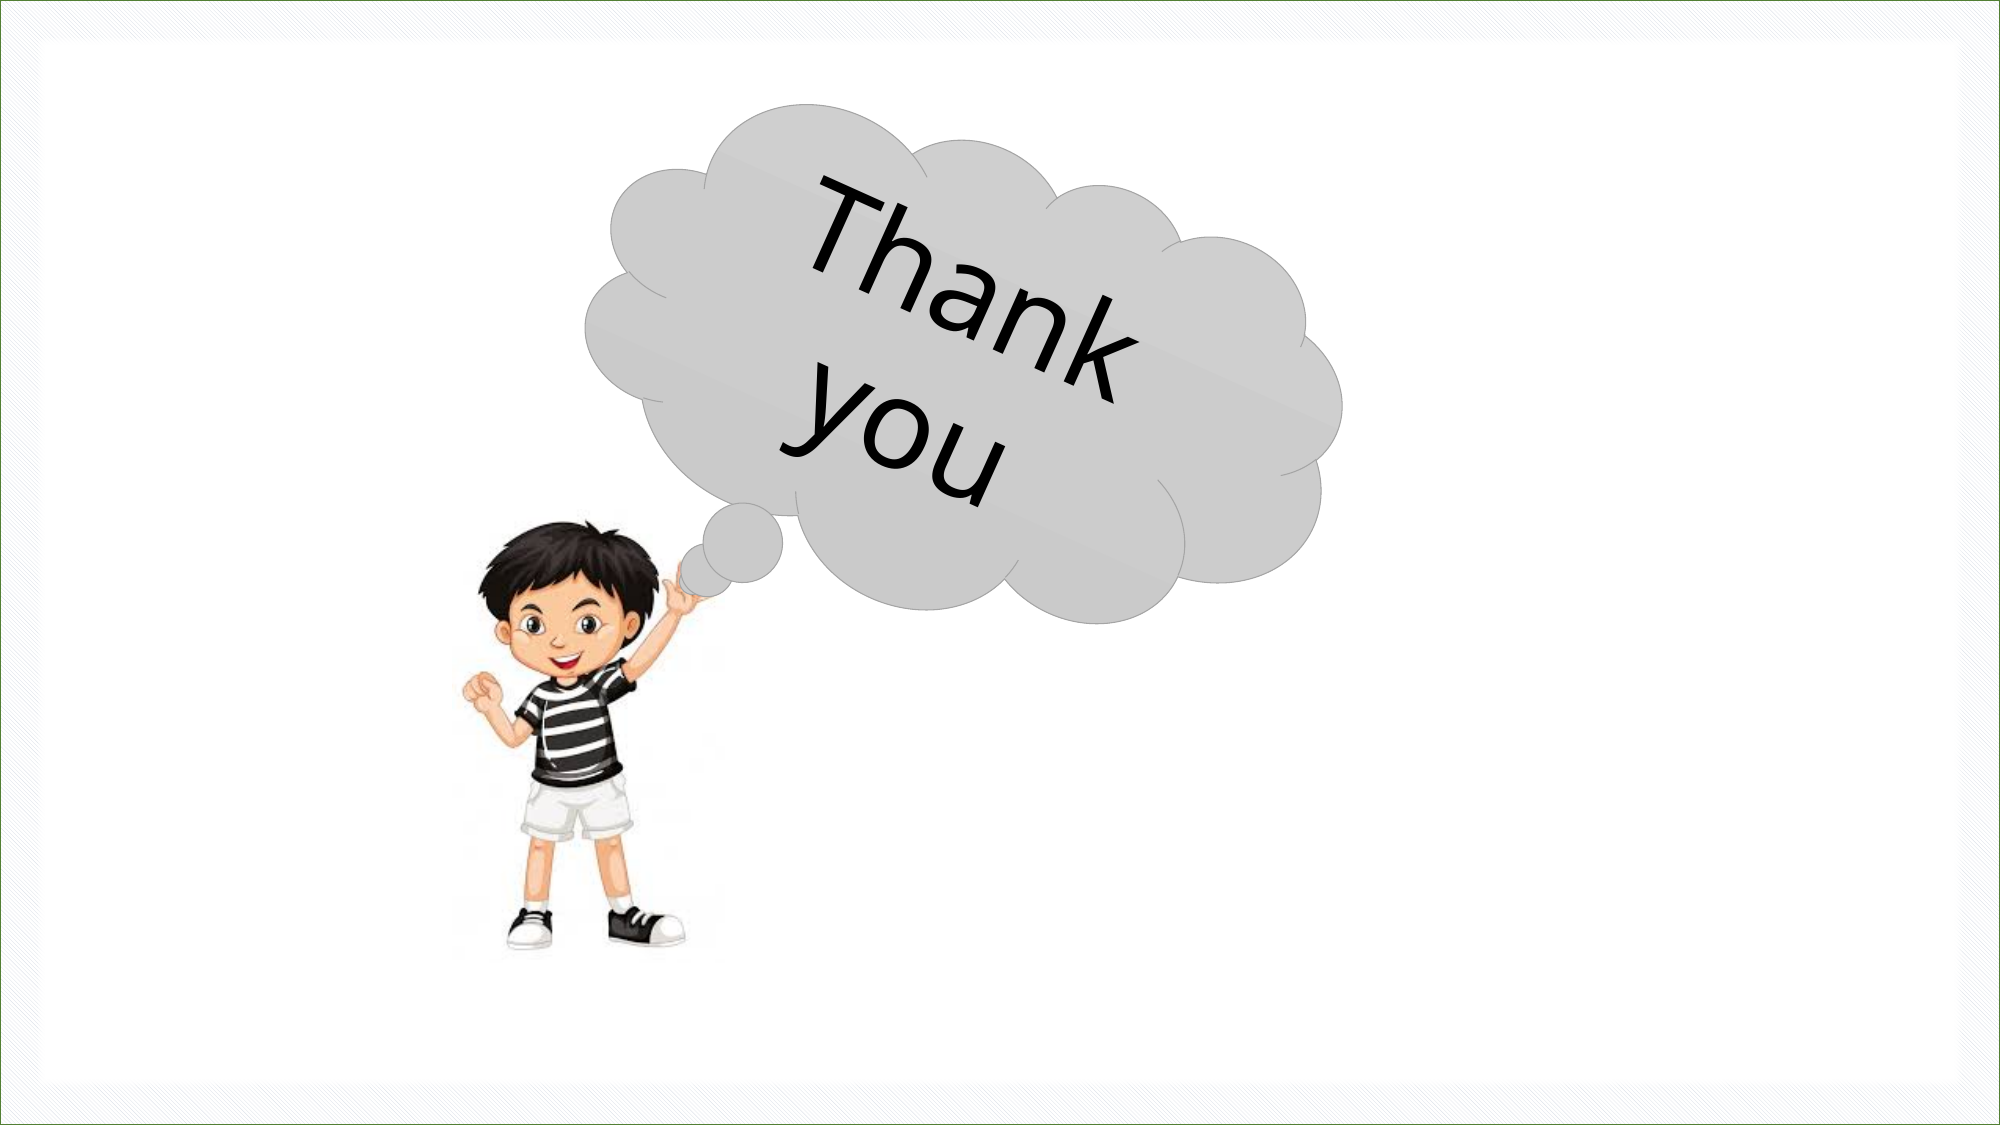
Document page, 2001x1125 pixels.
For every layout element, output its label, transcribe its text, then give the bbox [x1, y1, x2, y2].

text_box [0, 0, 2000, 1125]
picture [452, 509, 725, 963]
text_box [39, 39, 1959, 1085]
text_box Thank you [584, 104, 1343, 625]
